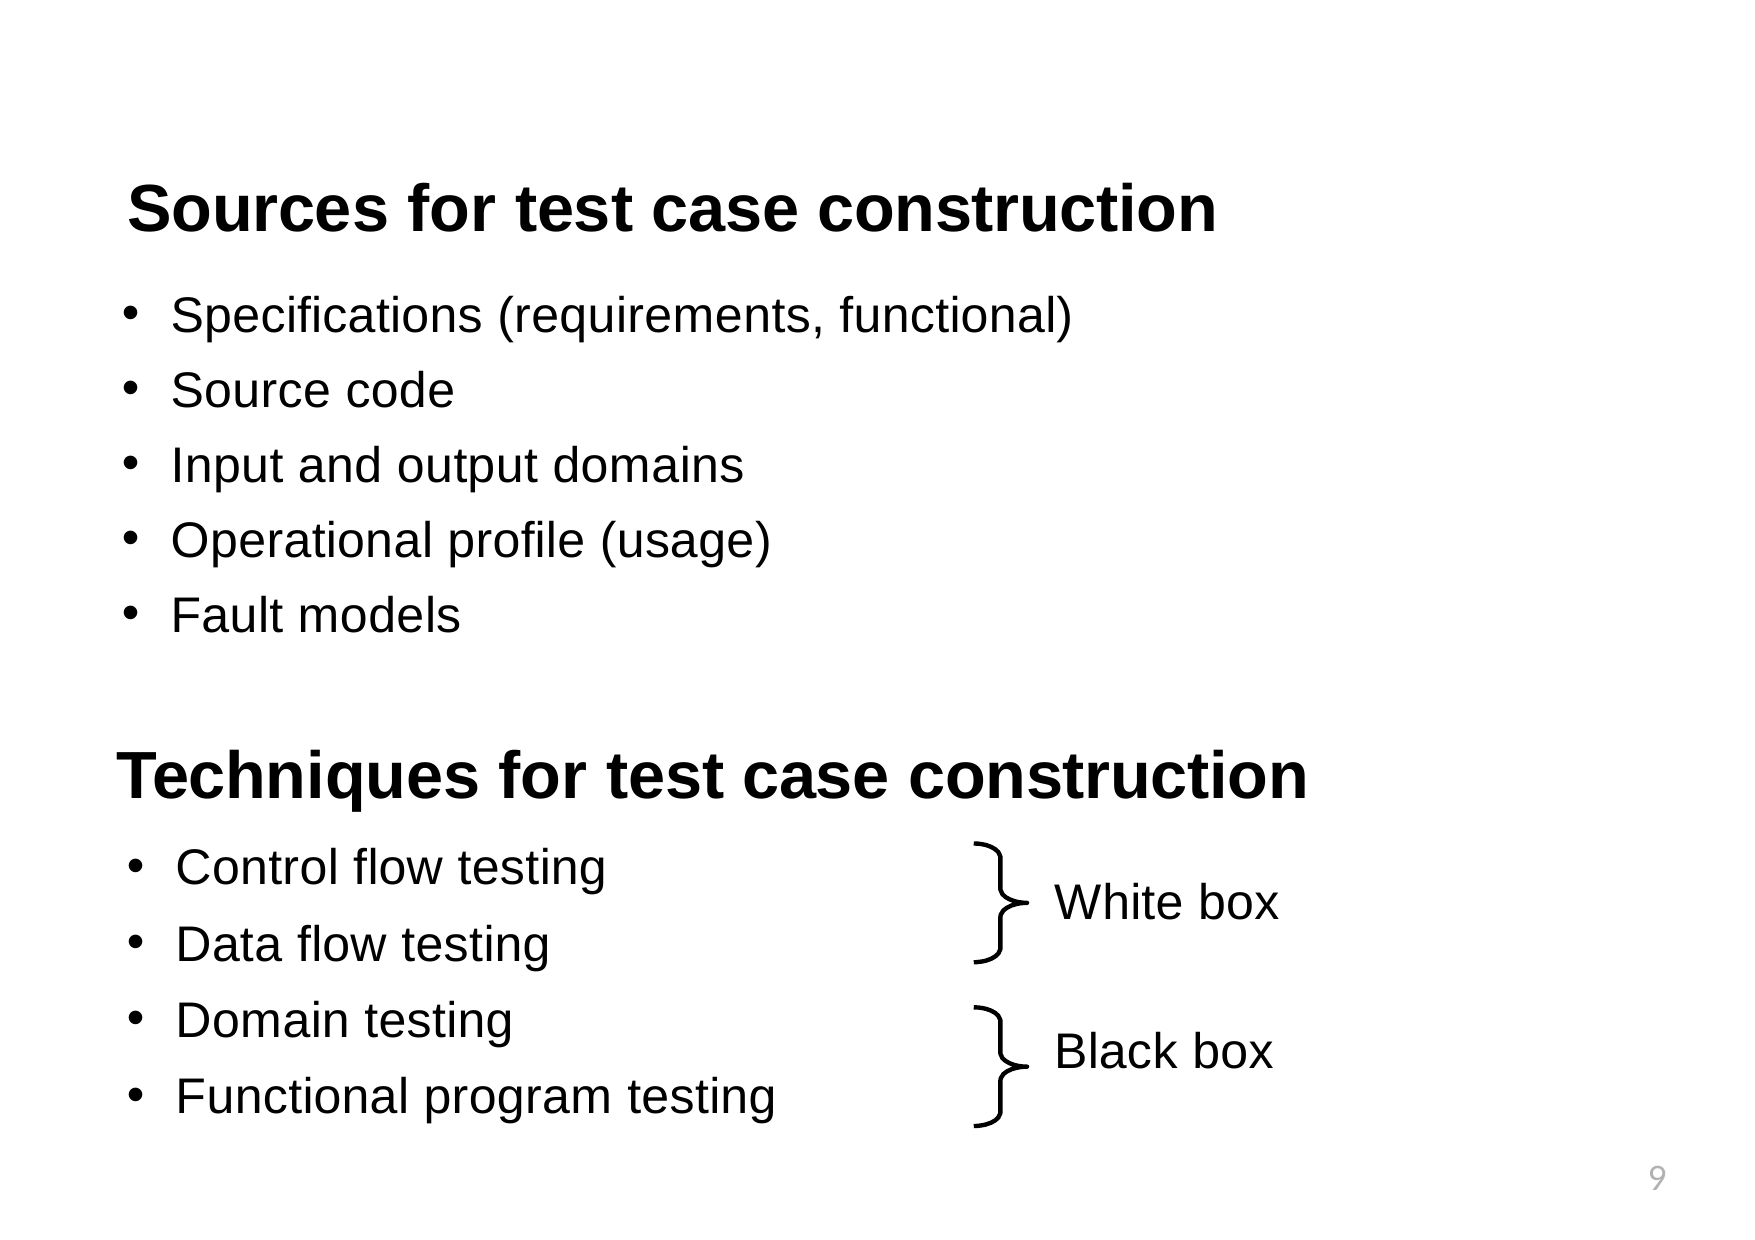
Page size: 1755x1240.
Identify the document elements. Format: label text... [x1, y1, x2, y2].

text_box Specifications (requirements, functional) Source code Input and output domains Operational profile (usage) Fault models [120, 282, 1263, 685]
slide_number 9 [1263, 1152, 1667, 1215]
text_box [973, 1007, 1028, 1127]
title Sources for test case construction [125, 117, 1629, 308]
text_box Techniques for test case construction [114, 685, 1619, 875]
text_box Control flow testing Data flow testing Domain testing Functional program testing [124, 875, 953, 1196]
text_box White box Black box [1052, 875, 1347, 1137]
text_box [973, 875, 1028, 963]
